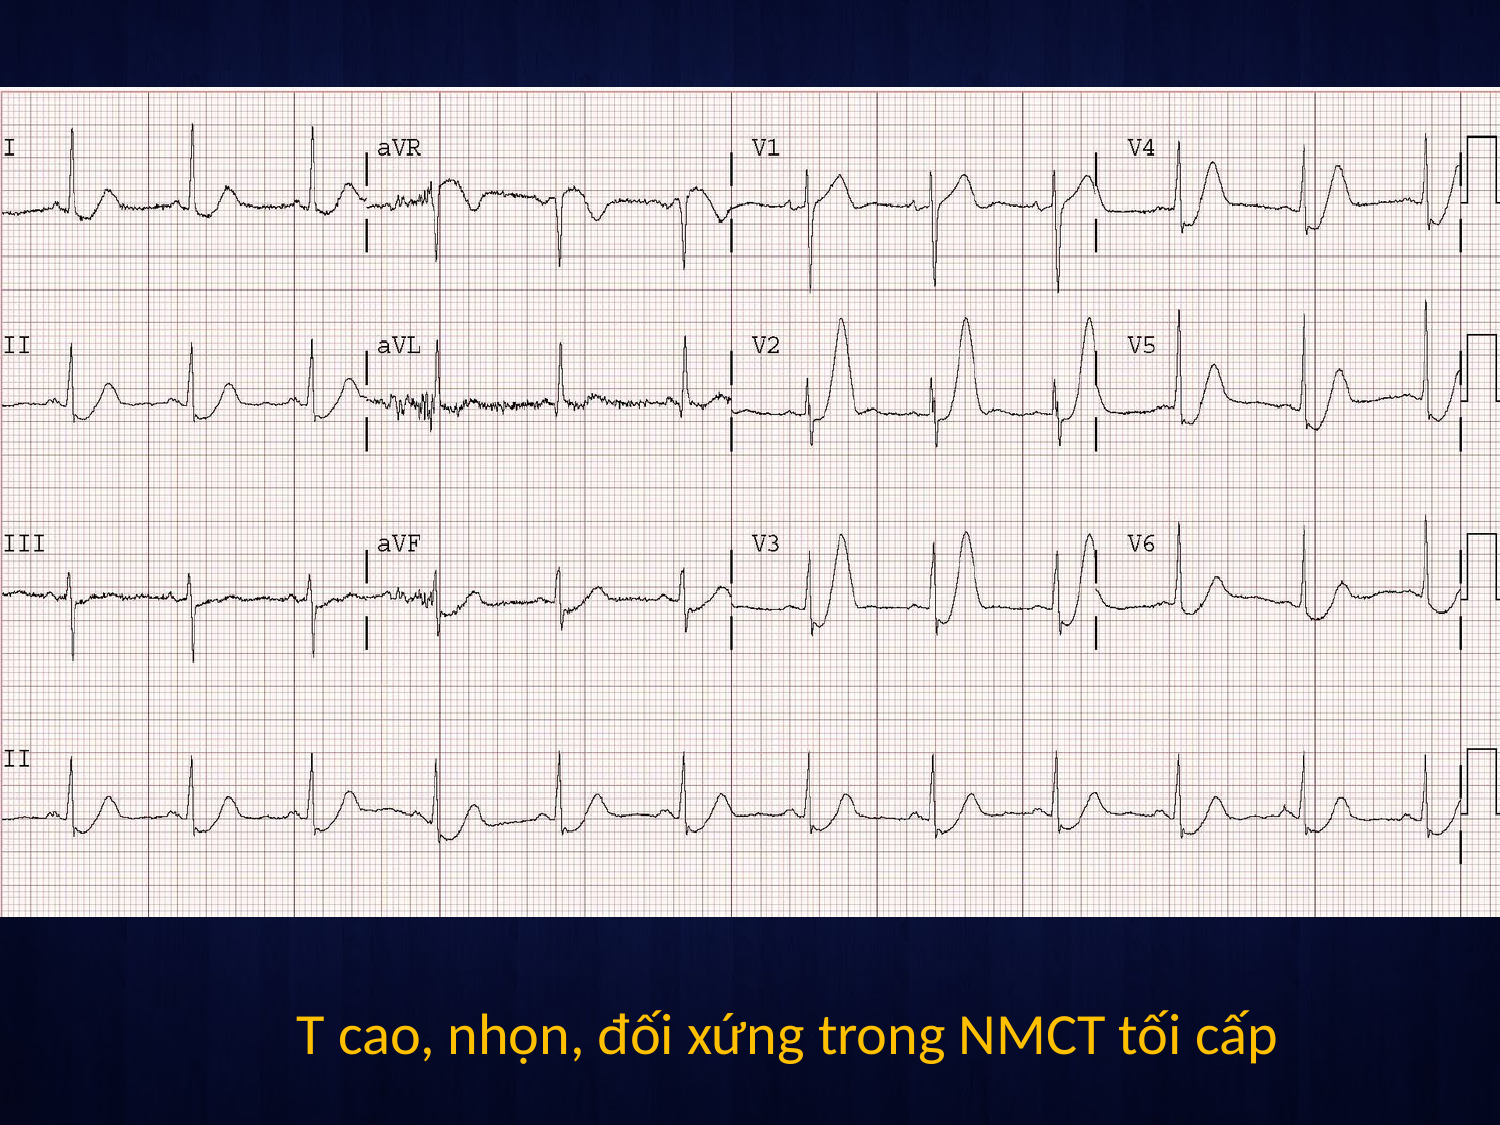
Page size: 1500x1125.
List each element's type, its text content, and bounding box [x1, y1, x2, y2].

picture [0, 0, 1500, 1125]
title T cao, nhọn, đối xứng trong NMCT tối cấp [112, 937, 1463, 1125]
